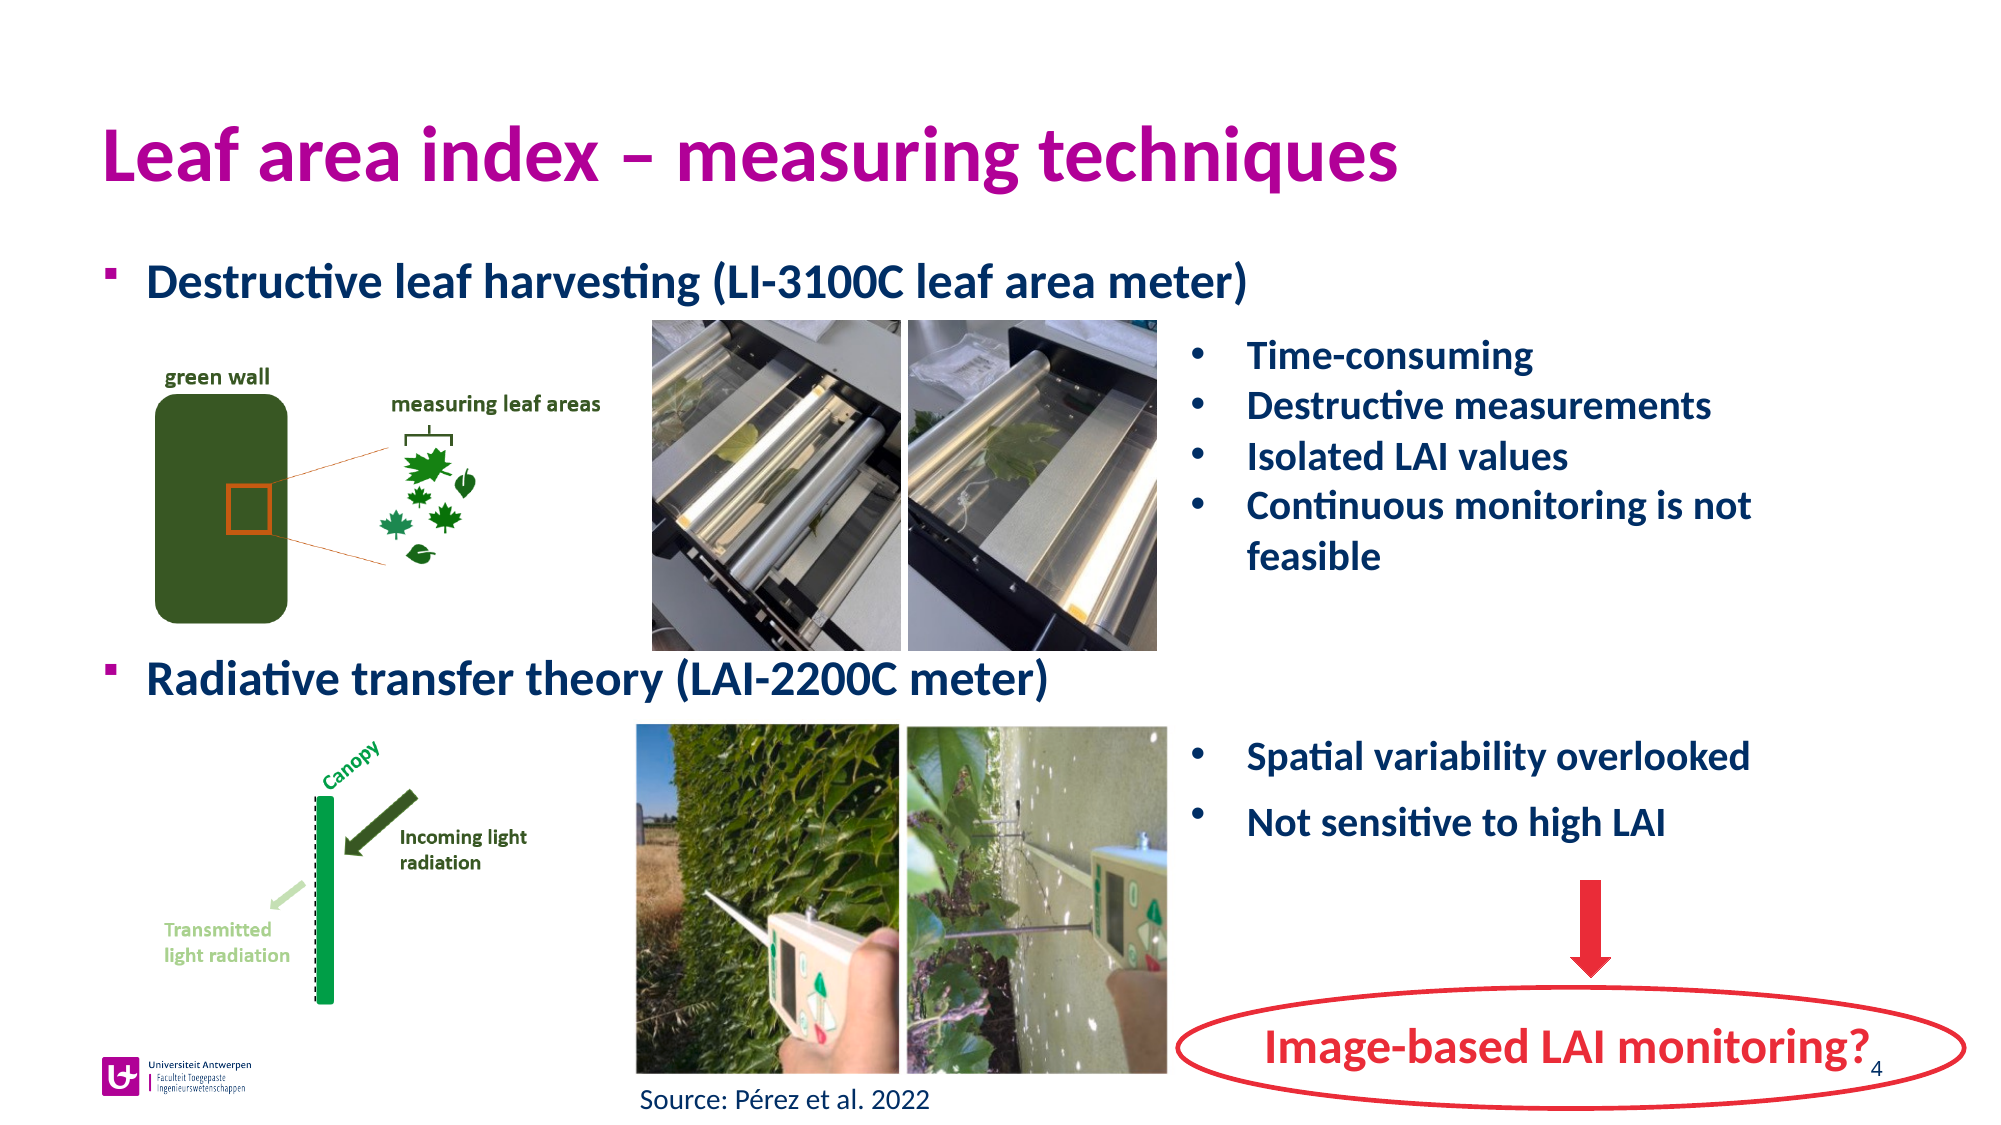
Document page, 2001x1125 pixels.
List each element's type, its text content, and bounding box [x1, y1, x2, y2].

list Destructive leaf harvesting (LI-3100C leaf area meter) Radiative transfer theory (LAI-2200C meter) [102, 248, 1272, 1024]
picture [908, 320, 1157, 652]
text_box Image-based LAI monitoring? [1793, 1086, 1879, 1099]
text_box [1570, 880, 1611, 978]
title Leaf area index – measuring techniques [102, 101, 1898, 232]
text_box Time-consuming Destructive measurements Isolated LAI values Continuous monitoring is not feasible Spatial variability overlooked Not sensitive to high LAI [1190, 328, 1855, 1032]
text_box Source: Pérez et al. 2022 [639, 1082, 1154, 1119]
picture [139, 340, 609, 637]
text_box [1183, 987, 1965, 1109]
picture [652, 320, 901, 652]
slide_number 4 [1783, 1082, 1898, 1100]
picture [575, 719, 1178, 1075]
picture [139, 728, 540, 1023]
text_box Image-based LAI monitoring? [1264, 1086, 1349, 1099]
picture [102, 1057, 251, 1096]
